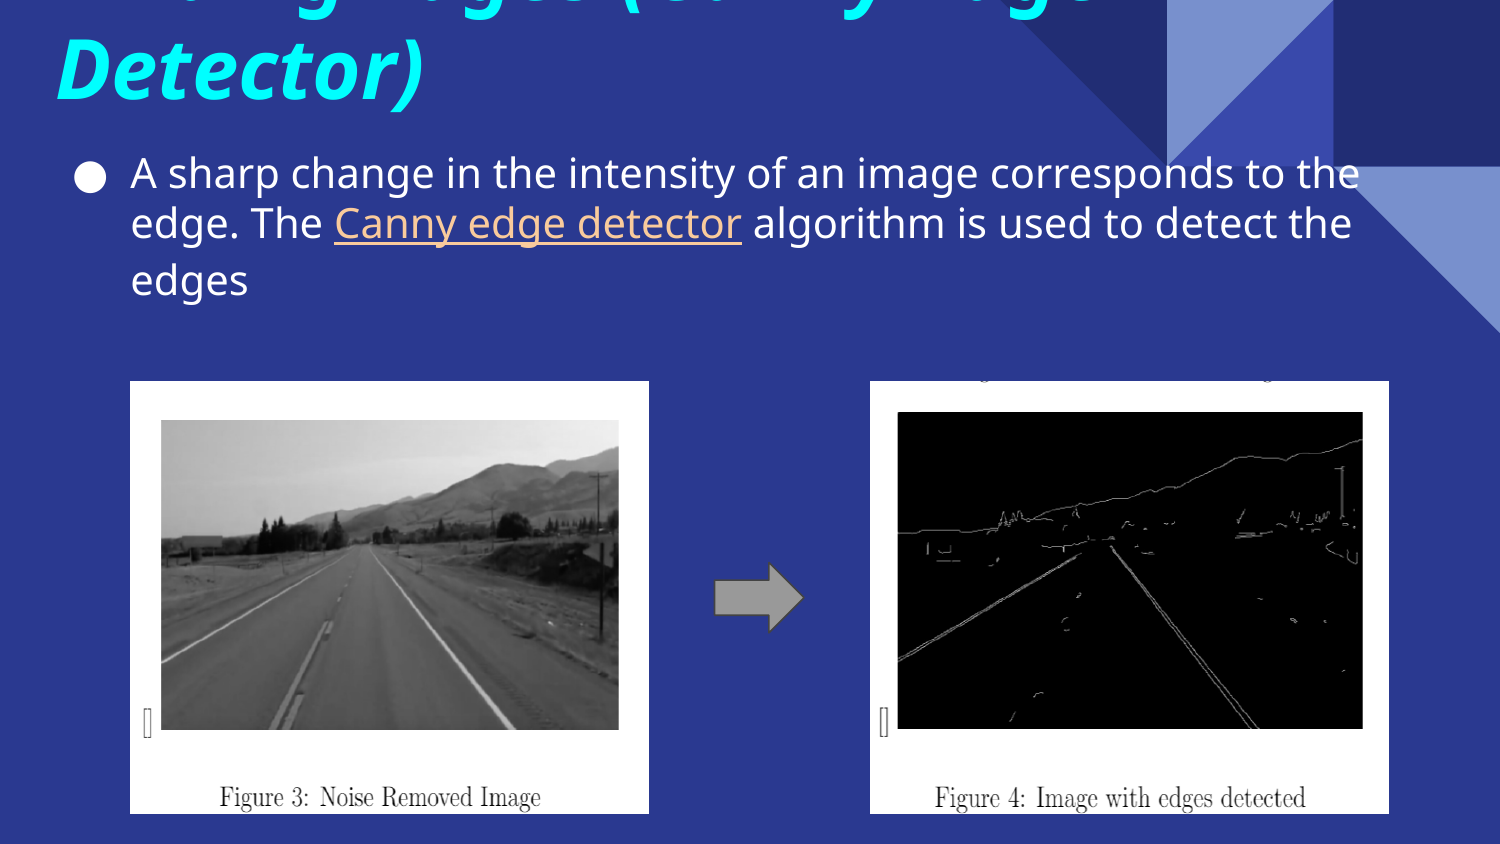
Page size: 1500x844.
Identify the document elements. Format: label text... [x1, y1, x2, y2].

text_box [714, 562, 805, 633]
picture [869, 381, 1389, 814]
subtitle A sharp change in the intensity of an image corresponds to the edge. The Canny edge detector algorithm is used to detect the edges [40, 131, 1463, 821]
title Finding Edges (Canny Edge Detector) [40, 19, 1463, 131]
picture [129, 381, 649, 814]
